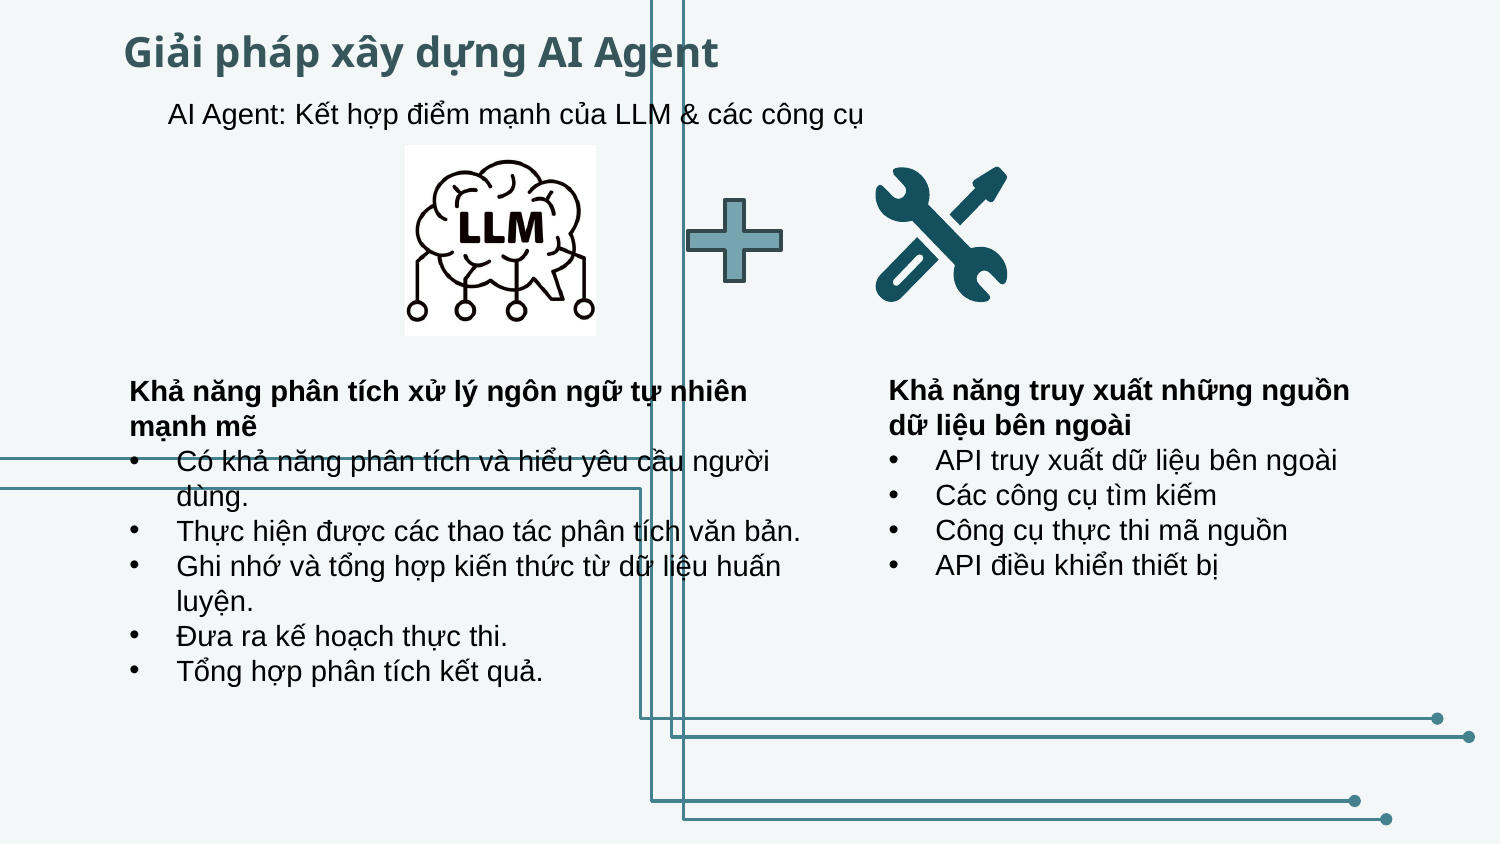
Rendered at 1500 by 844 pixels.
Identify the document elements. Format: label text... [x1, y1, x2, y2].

text_box Khả năng truy xuất những nguồn dữ liệu bên ngoài API truy xuất dữ liệu bên ngoài Các công cụ tìm kiếm Công cụ thực thi mã nguồn API điều khiển thiết bị [873, 364, 1386, 589]
text_box [686, 198, 783, 283]
text_box Giải pháp xây dựng AI Agent [85, 22, 1147, 91]
text_box Khả năng phân tích xử lý ngôn ngữ tự nhiên mạnh mẽ Có khả năng phân tích và hiểu yêu cầu người dùng. Thực hiện được các thao tác phân tích văn bản. Ghi nhớ và tổng hợp kiến thức từ dữ liệu huấn luyện. Đưa ra kế hoạch thực thi. Tổng hợp phân tích kết quả. [114, 365, 819, 695]
text_box AI Agent: Kết hợp điểm mạnh của LLM & các công cụ [153, 87, 982, 138]
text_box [873, 166, 1010, 303]
picture [405, 145, 596, 336]
